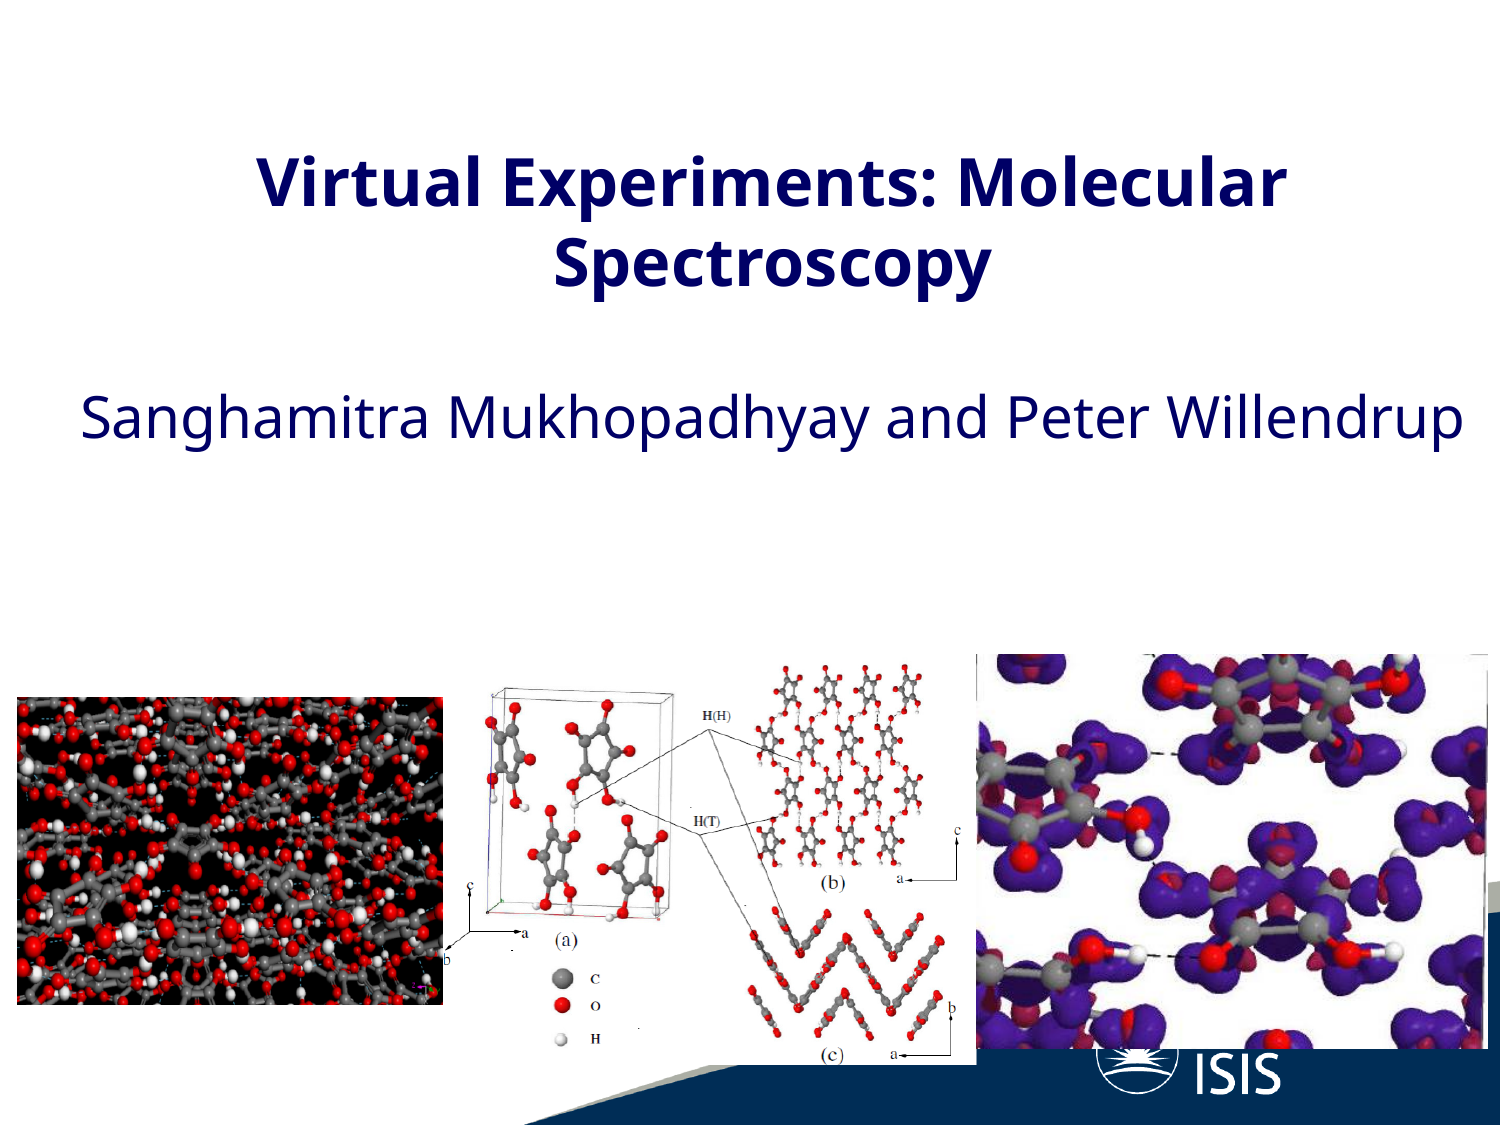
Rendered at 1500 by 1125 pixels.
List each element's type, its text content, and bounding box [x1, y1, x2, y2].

picture [0, 637, 1500, 1125]
title Virtual Experiments: Molecular Spectroscopy Sanghamitra Mukhopadhyay and Peter Willendrup [22, 124, 1500, 606]
